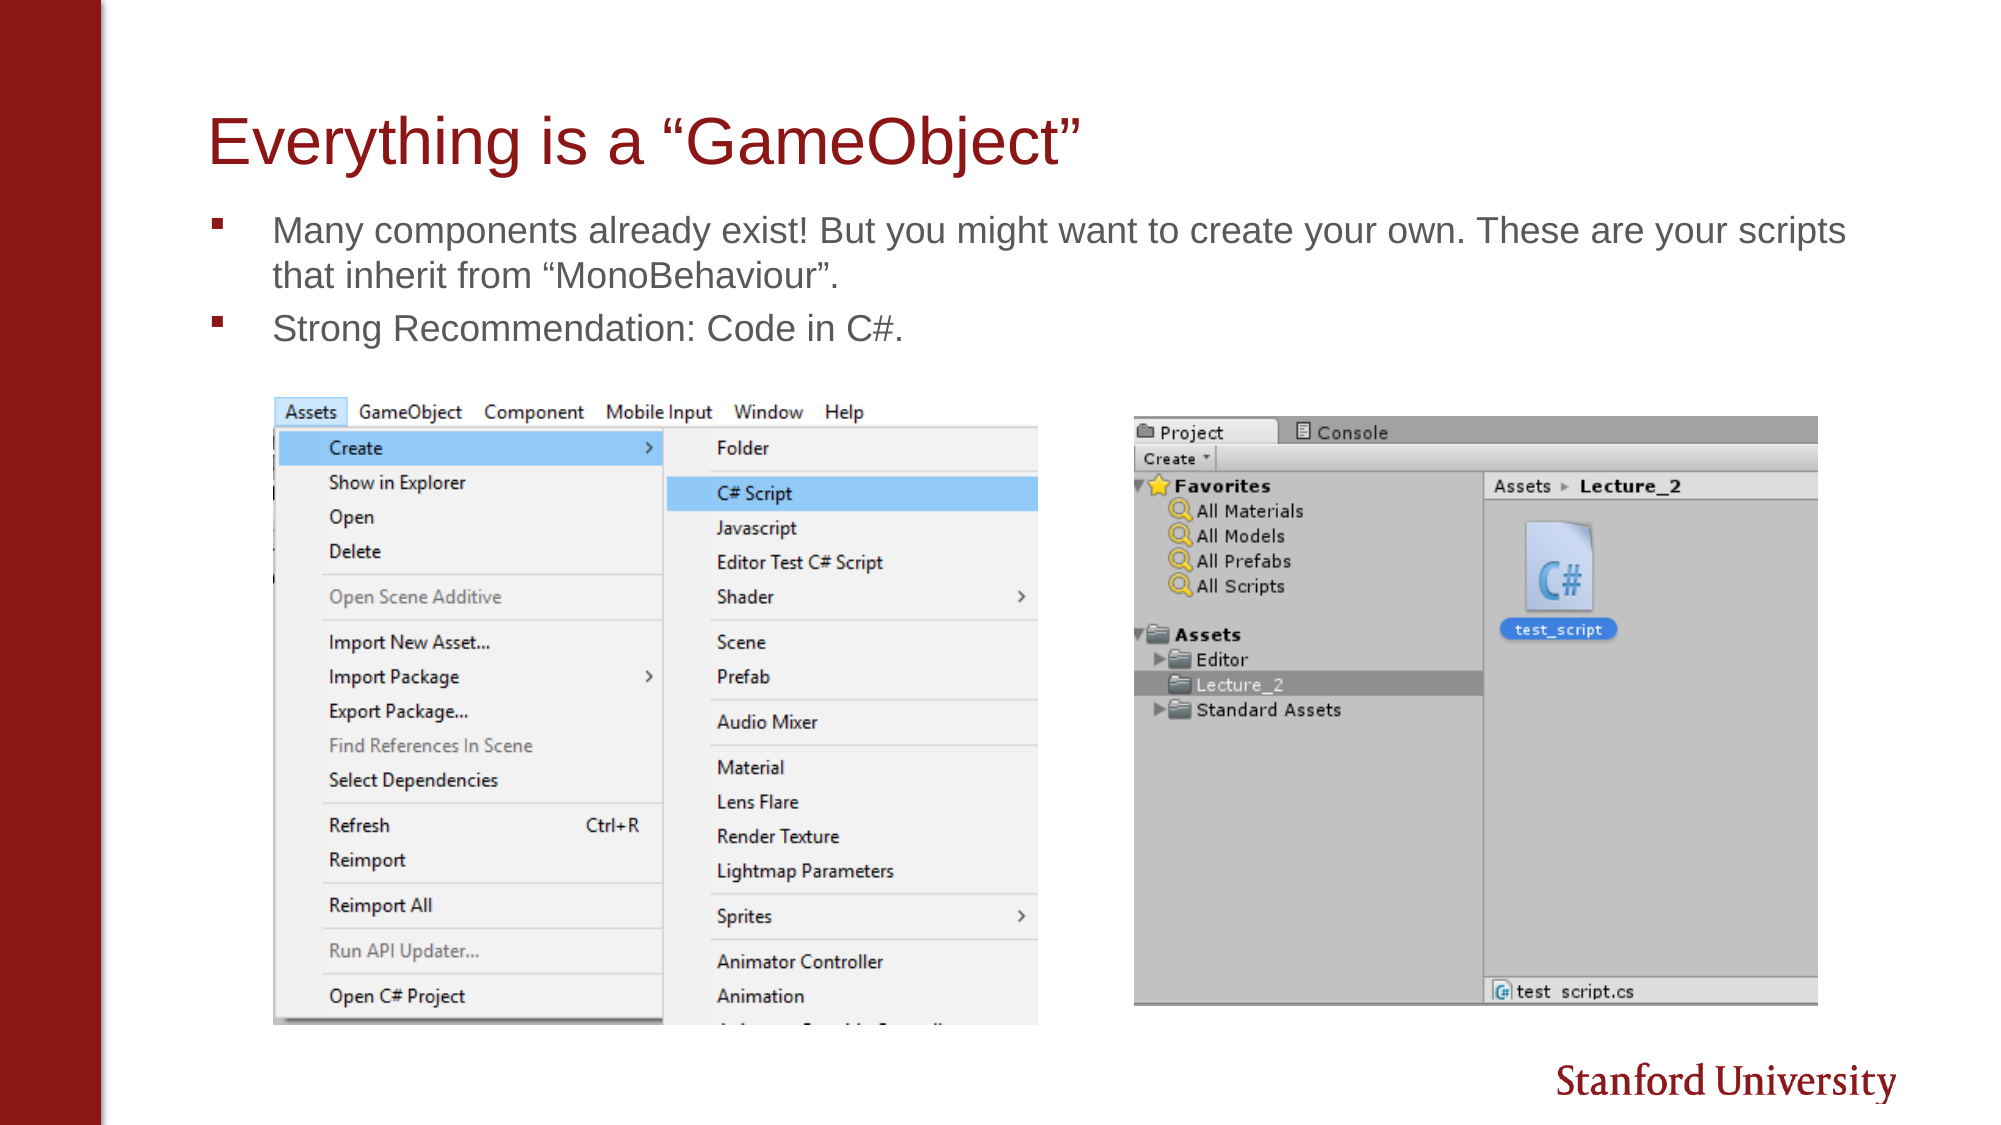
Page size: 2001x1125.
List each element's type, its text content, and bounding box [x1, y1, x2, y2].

picture [1134, 416, 1818, 1006]
list Many components already exist! But you might want to create your own. These are your scripts that inherit from “MonoBehaviour”. Strong Recommendation: Code in C#. [209, 198, 1894, 366]
picture [273, 397, 1038, 1025]
title Everything is a “GameObject” [207, 78, 1894, 186]
